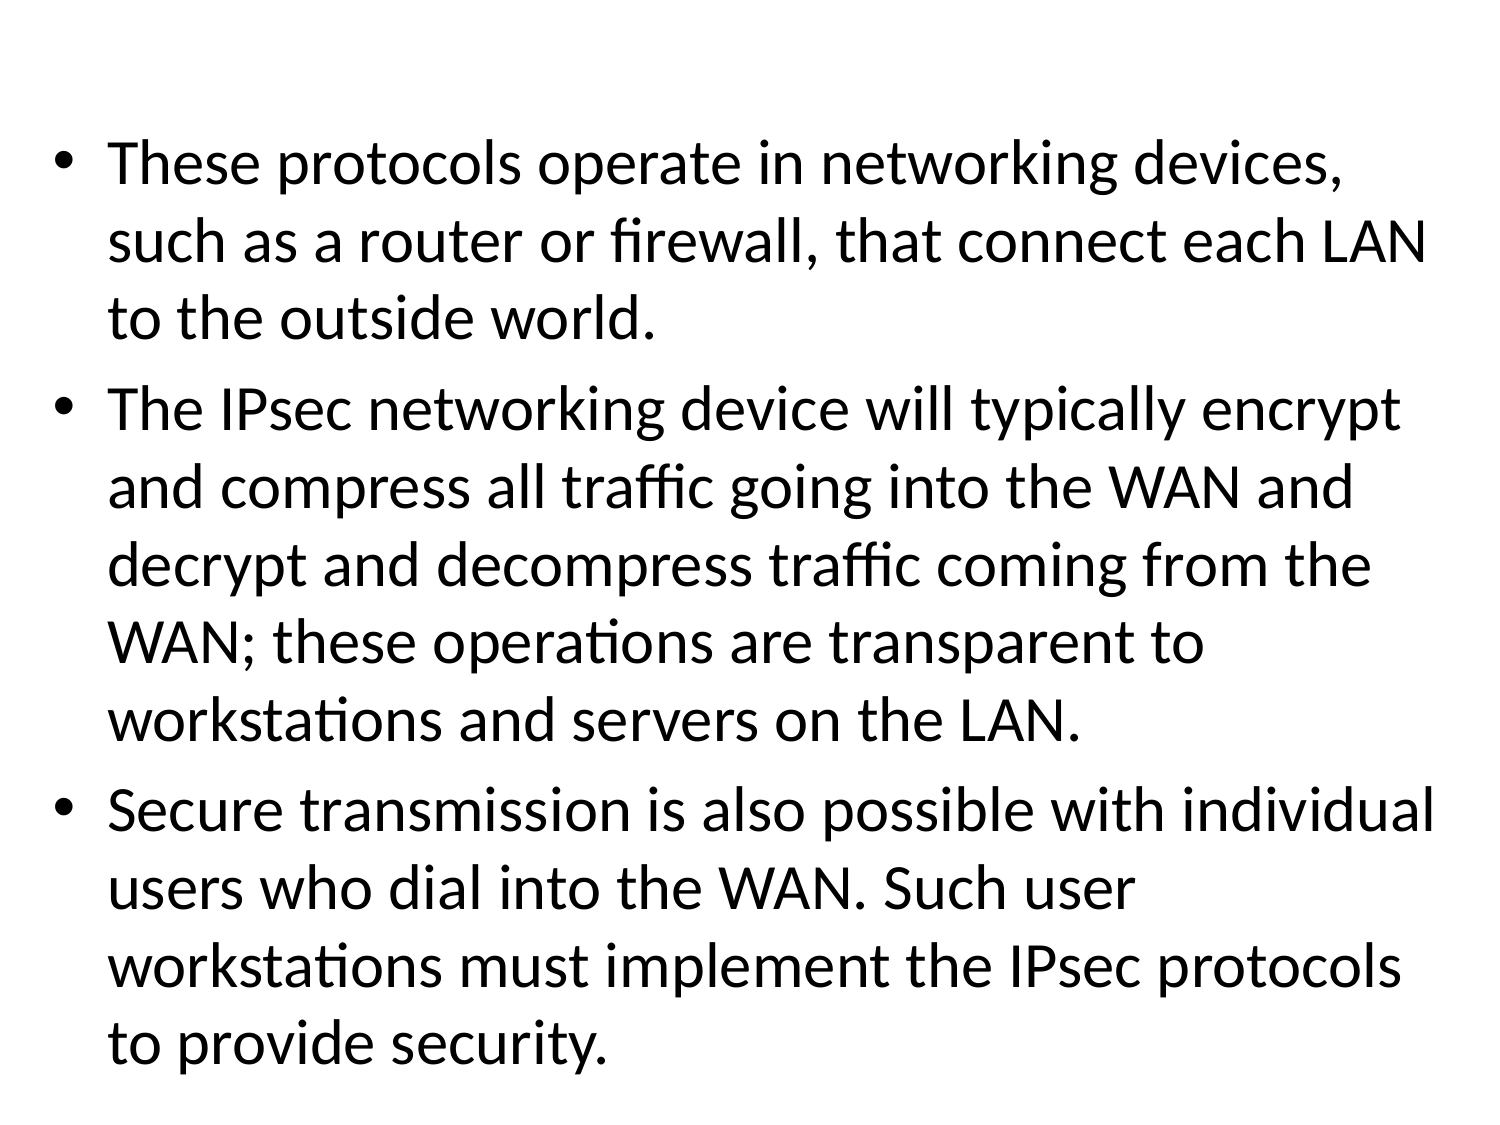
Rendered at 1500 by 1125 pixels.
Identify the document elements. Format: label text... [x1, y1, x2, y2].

list These protocols operate in networking devices, such as a router or firewall, that connect each LAN to the outside world. The IPsec networking device will typically encrypt and compress all traffic going into the WAN and decrypt and decompress traffic coming from the WAN; these operations are transparent to workstations and servers on the LAN. Secure transmission is also possible with individual users who dial into the WAN. Such user workstations must implement the IPsec protocols to provide security. [37, 112, 1475, 1088]
